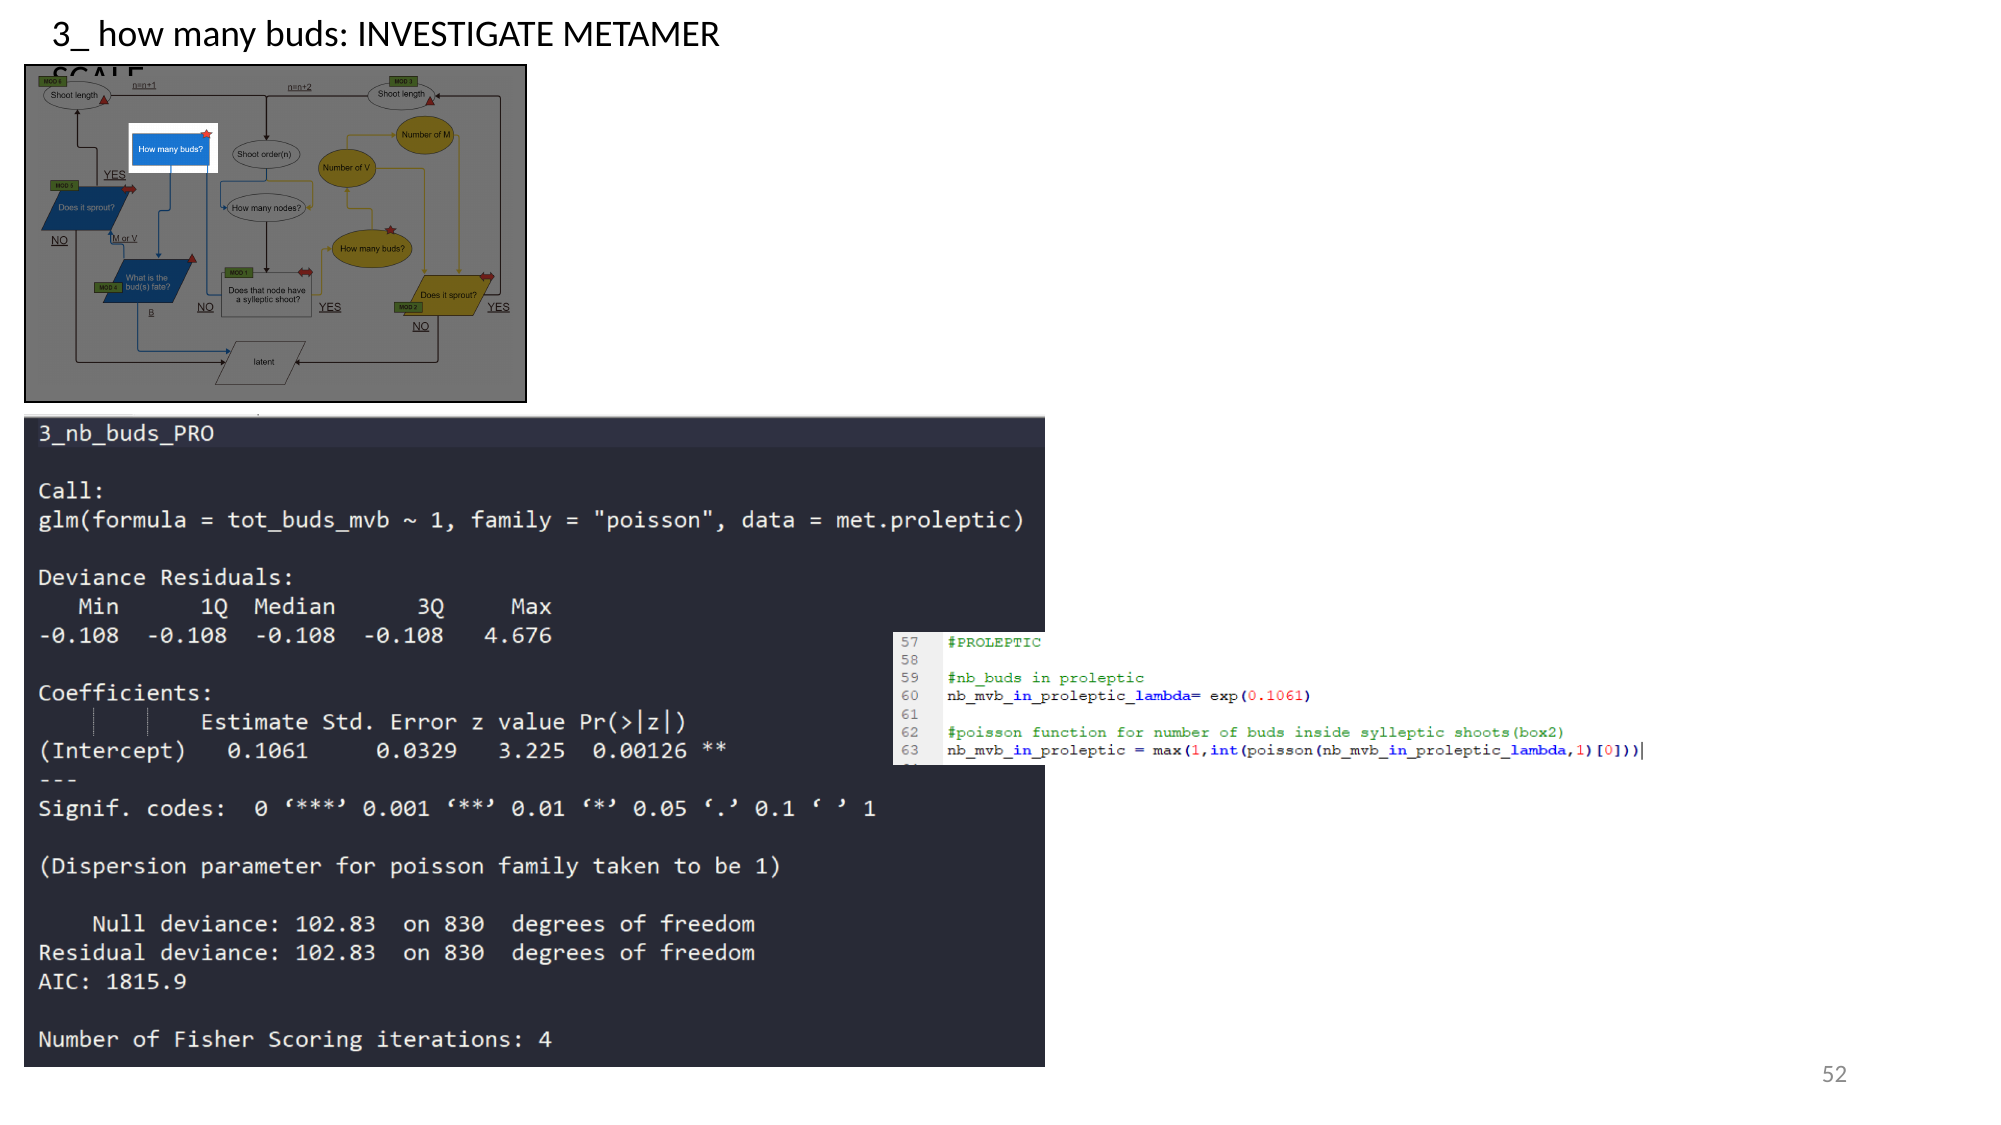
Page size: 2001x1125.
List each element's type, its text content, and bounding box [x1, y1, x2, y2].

text_box [24, 64, 527, 403]
picture [38, 76, 513, 385]
text_box 3_ how many buds: INVESTIGATE METAMER SCALE [36, 1, 833, 107]
slide_number 52 [1412, 1042, 1863, 1103]
picture [24, 414, 1653, 1067]
